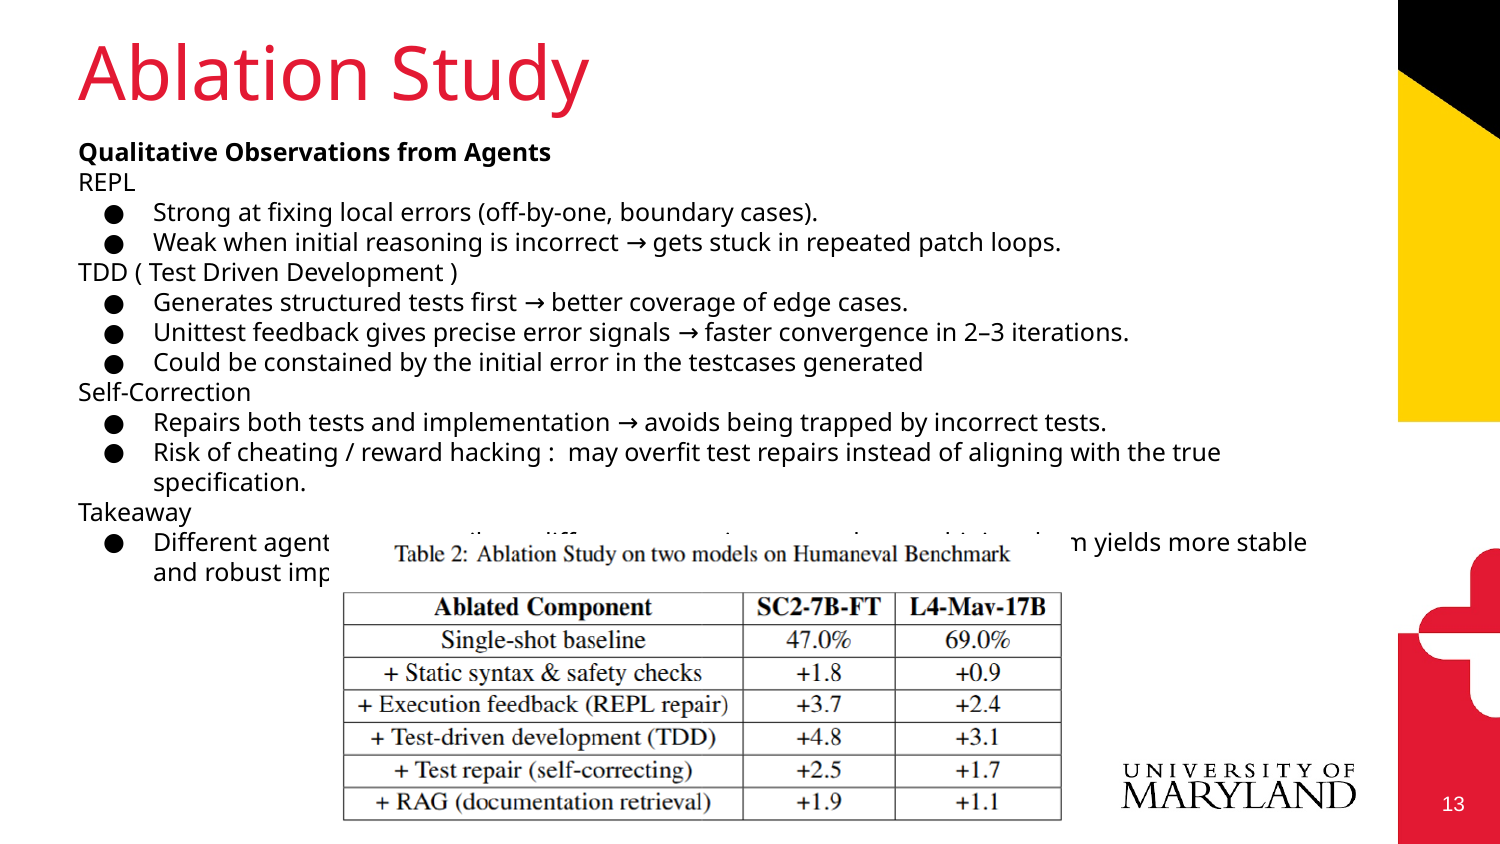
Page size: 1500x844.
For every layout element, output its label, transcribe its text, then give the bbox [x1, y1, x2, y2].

picture [0, 0, 1500, 844]
text_box Qualitative Observations from Agents REPL Strong at fixing local errors (off-by-one, boundary cases). Weak when initial reasoning is incorrect → gets stuck in repeated patch loops. TDD ( Test Driven Development ) Generates structured tests first → better coverage of edge cases. Unittest feedback gives precise error signals → faster convergence in 2–3 iterations. Could be constained by the initial error in the testcases generated Self-Correction Repairs both tests and implementation → avoids being trapped by incorrect tests. Risk of cheating / reward hacking : may overfit test repairs instead of aligning with the true specification. Takeaway Different agent types contribute different reasoning strengths; combining them yields more stable and robust improvements. [63, 121, 1338, 587]
text_box Ablation Study [63, 10, 969, 121]
slide_number ‹#› [1389, 775, 1480, 841]
